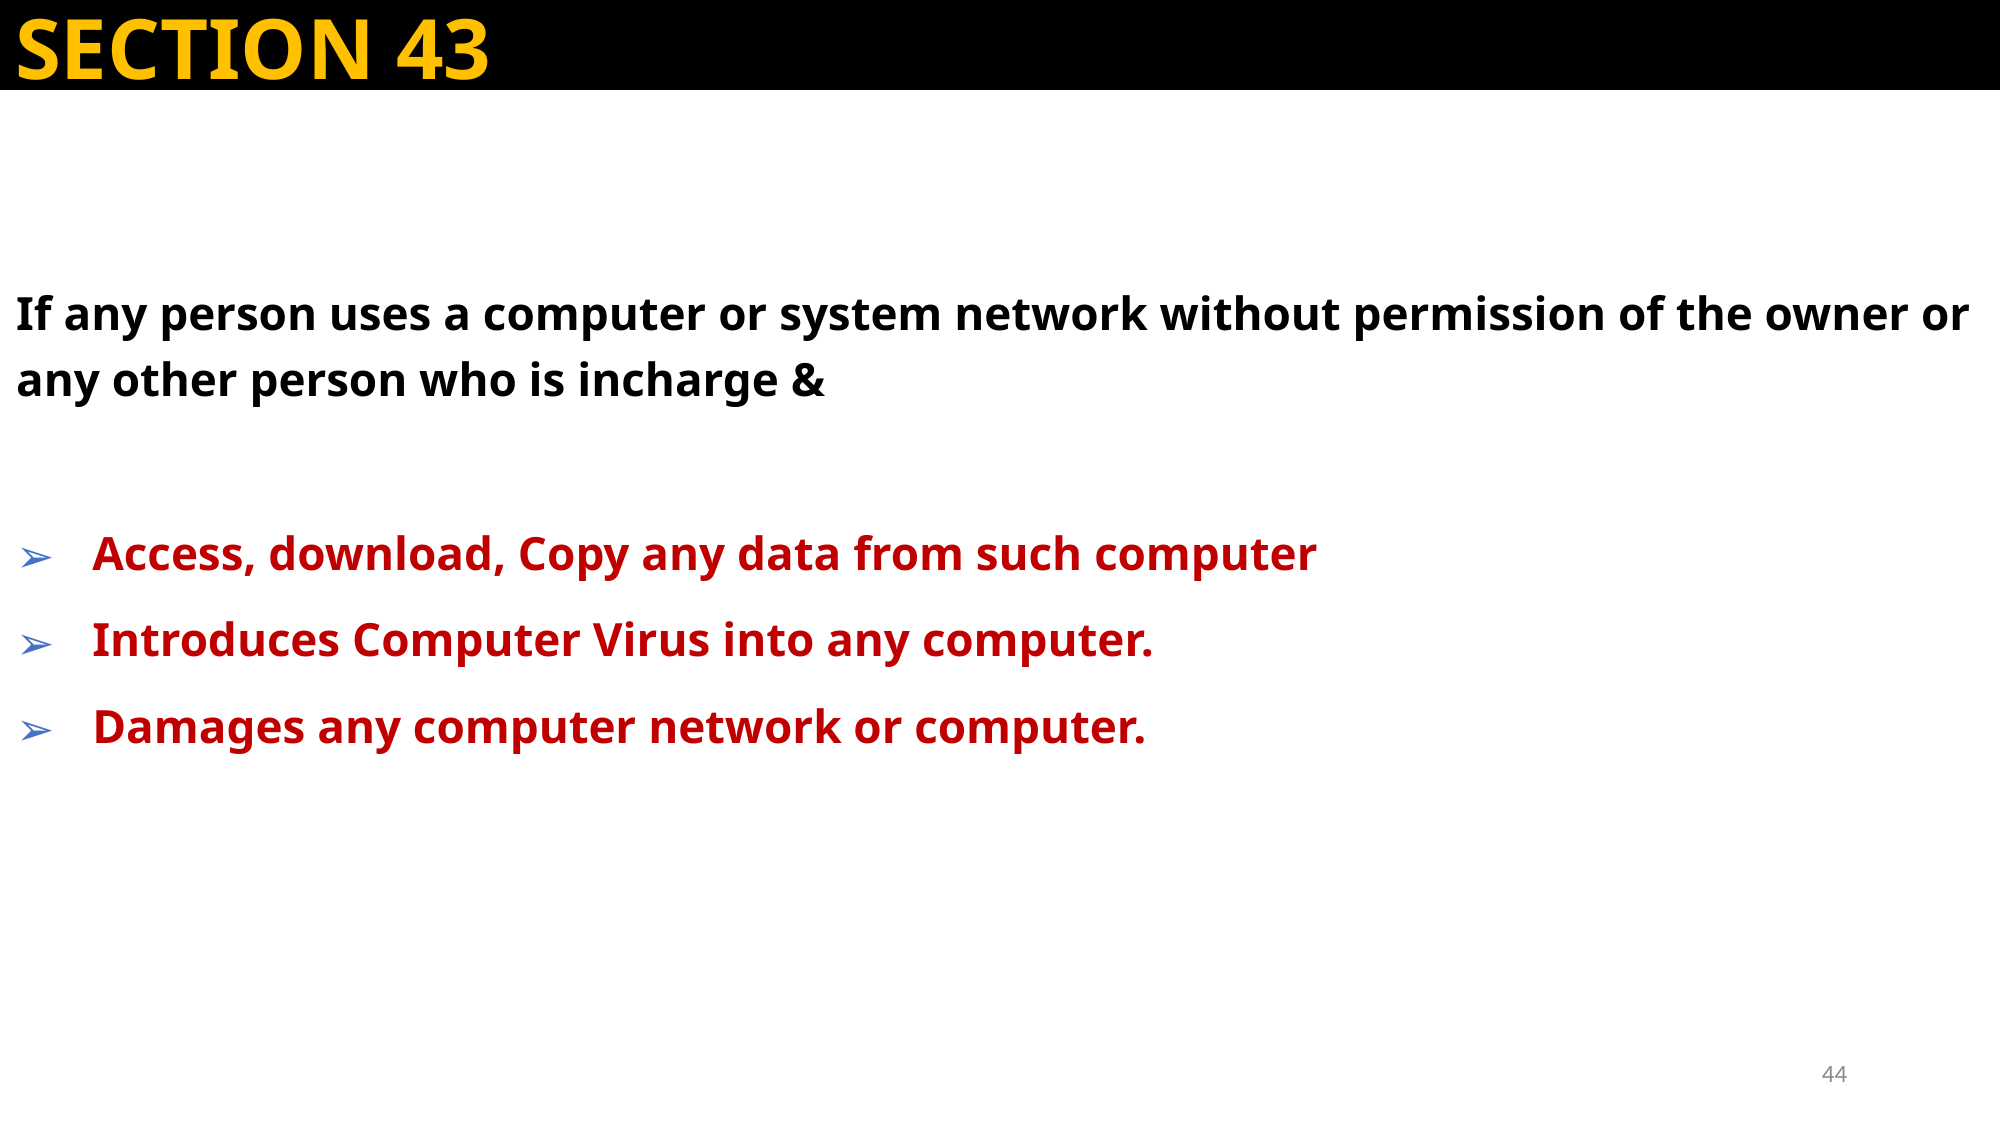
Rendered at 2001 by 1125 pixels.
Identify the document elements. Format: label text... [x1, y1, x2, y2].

title SECTION 43 [0, 0, 2000, 90]
list If any person uses a computer or system network without permission of the owner or any other person who is incharge & Access, download, Copy any data from such computer Introduces Computer Virus into any computer. Damages any computer network or computer. [1, 266, 2000, 1125]
slide_number 44 [1412, 1042, 1863, 1103]
